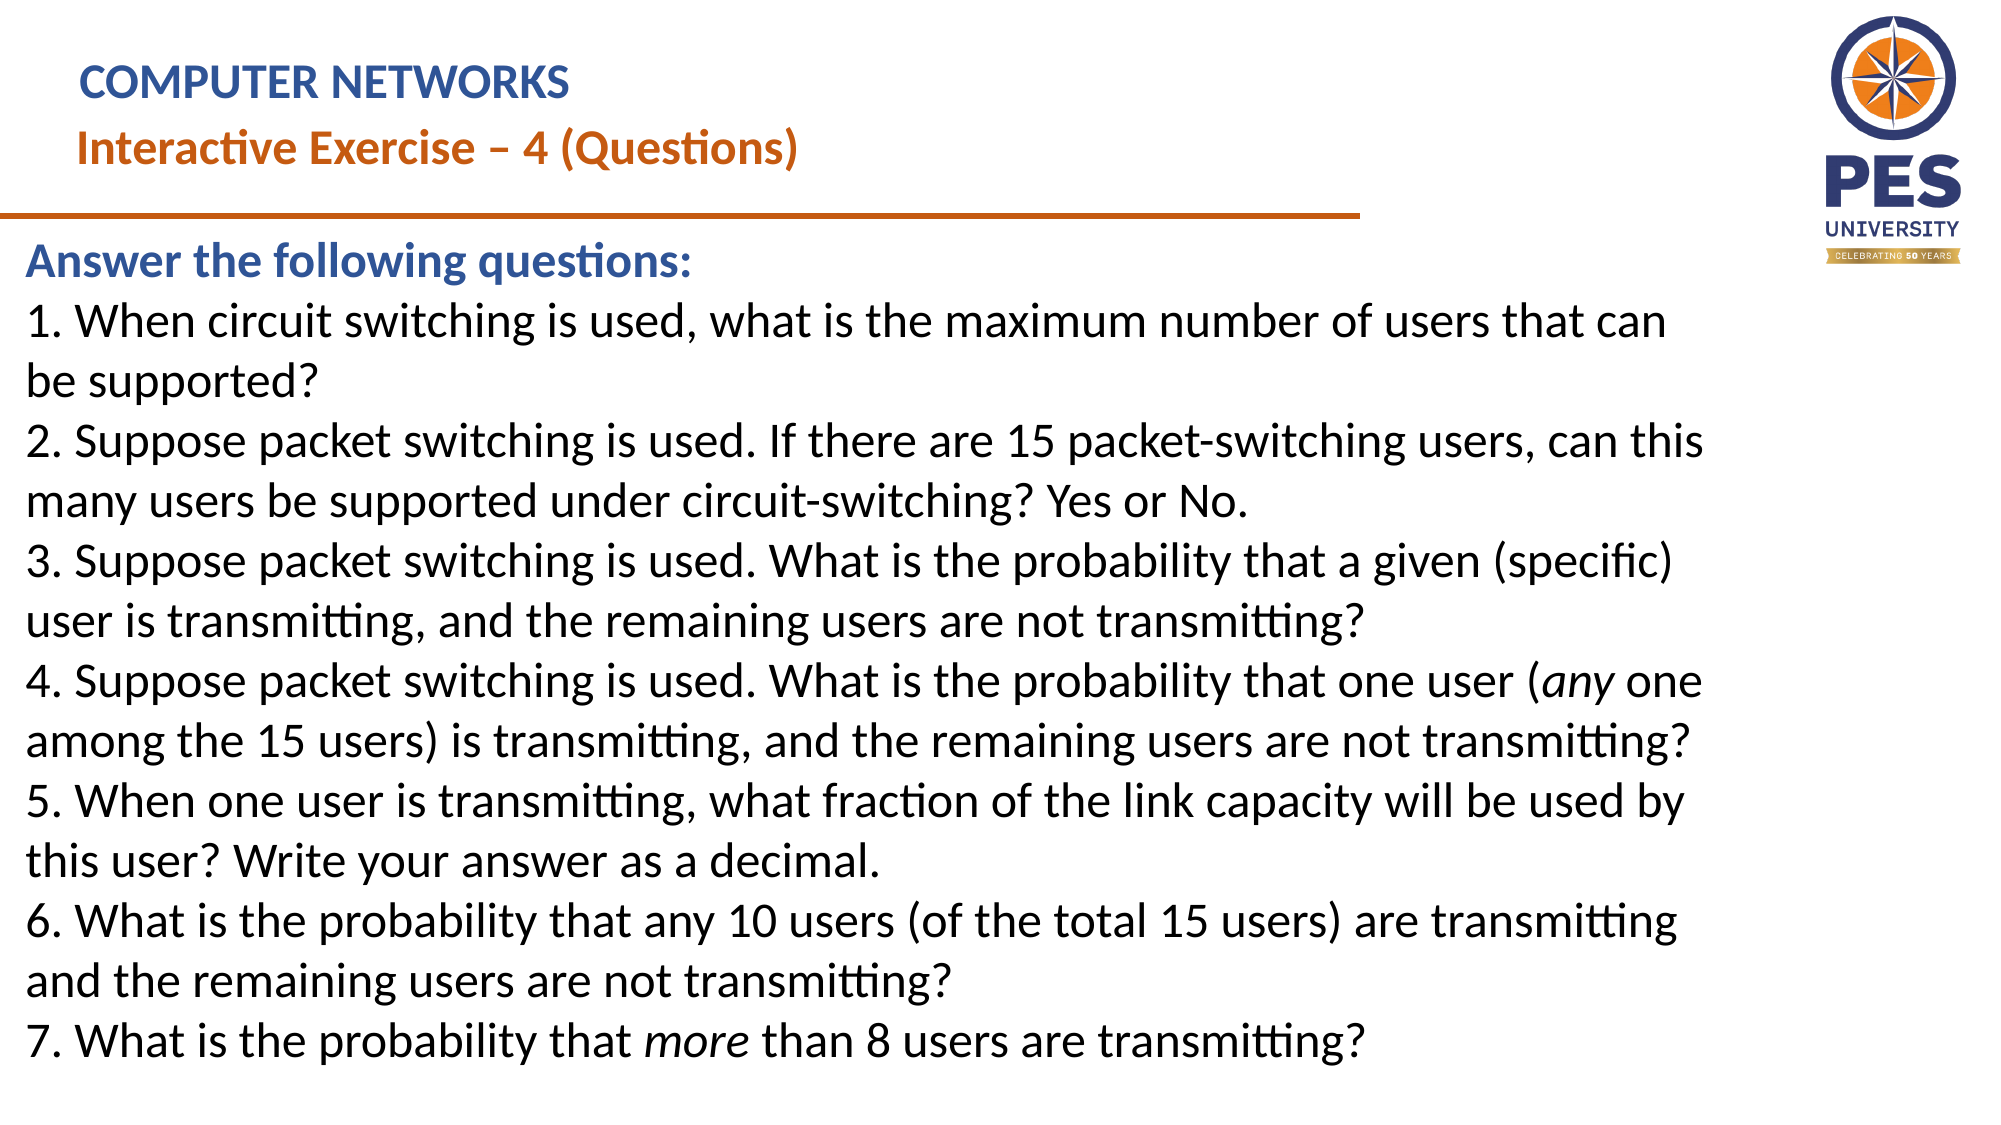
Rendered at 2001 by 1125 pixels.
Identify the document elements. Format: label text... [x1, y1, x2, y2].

text_box COMPUTER NETWORKS [64, 41, 1295, 106]
text_box Interactive Exercise – 4 (Questions) [60, 106, 1374, 182]
picture [1826, 16, 1961, 264]
text_box Answer the following questions: 1. When circuit switching is used, what is the maximum number of users that can be supported? 2. Suppose packet switching is used. If there are 15 packet-switching users, can this many users be supported under circuit-switching? Yes or No. 3. Suppose packet switching is used. What is the probability that a given (specific) user is transmitting, and the remaining users are not transmitting? 4. Suppose packet switching is used. What is the probability that one user (any one among the 15 users) is transmitting, and the remaining users are not transmitting? 5. When one user is transmitting, what fraction of the link capacity will be used by this user? Write your answer as a decimal. 6. What is the probability that any 10 users (of the total 15 users) are transmitting and the remaining users are not transmitting? 7. What is the probability that more than 8 users are transmitting? [10, 220, 1733, 1076]
